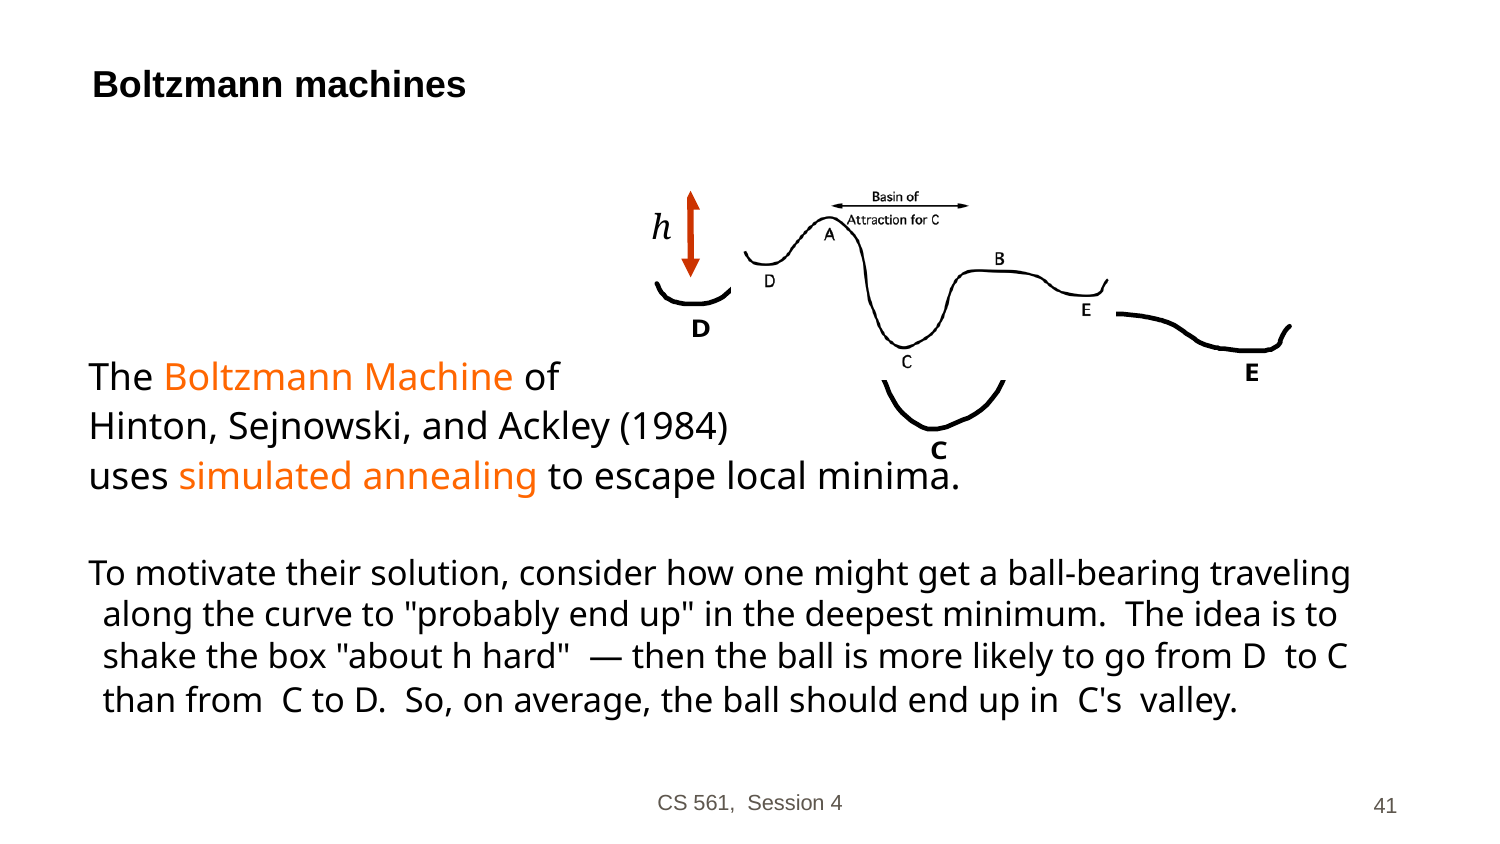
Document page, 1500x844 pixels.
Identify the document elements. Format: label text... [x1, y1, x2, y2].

title Boltzmann machines [76, 27, 1415, 113]
footer CS 561, Session 4 [512, 769, 988, 823]
slide_number 41 [1099, 769, 1413, 826]
list The Boltzmann Machine of Hinton, Sejnowski, and Ackley (1984) uses simulated annealing to escape local minima. To motivate their solution, consider how one might get a ball-bearing traveling along the curve to "probably end up" in the deepest minimum. The idea is to shake the box "about h hard" — then the ball is more likely to go from D to C than from C to D. So, on average, the ball should end up in C's valley. [76, 346, 1438, 769]
picture [731, 182, 1116, 380]
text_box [637, 150, 1293, 469]
